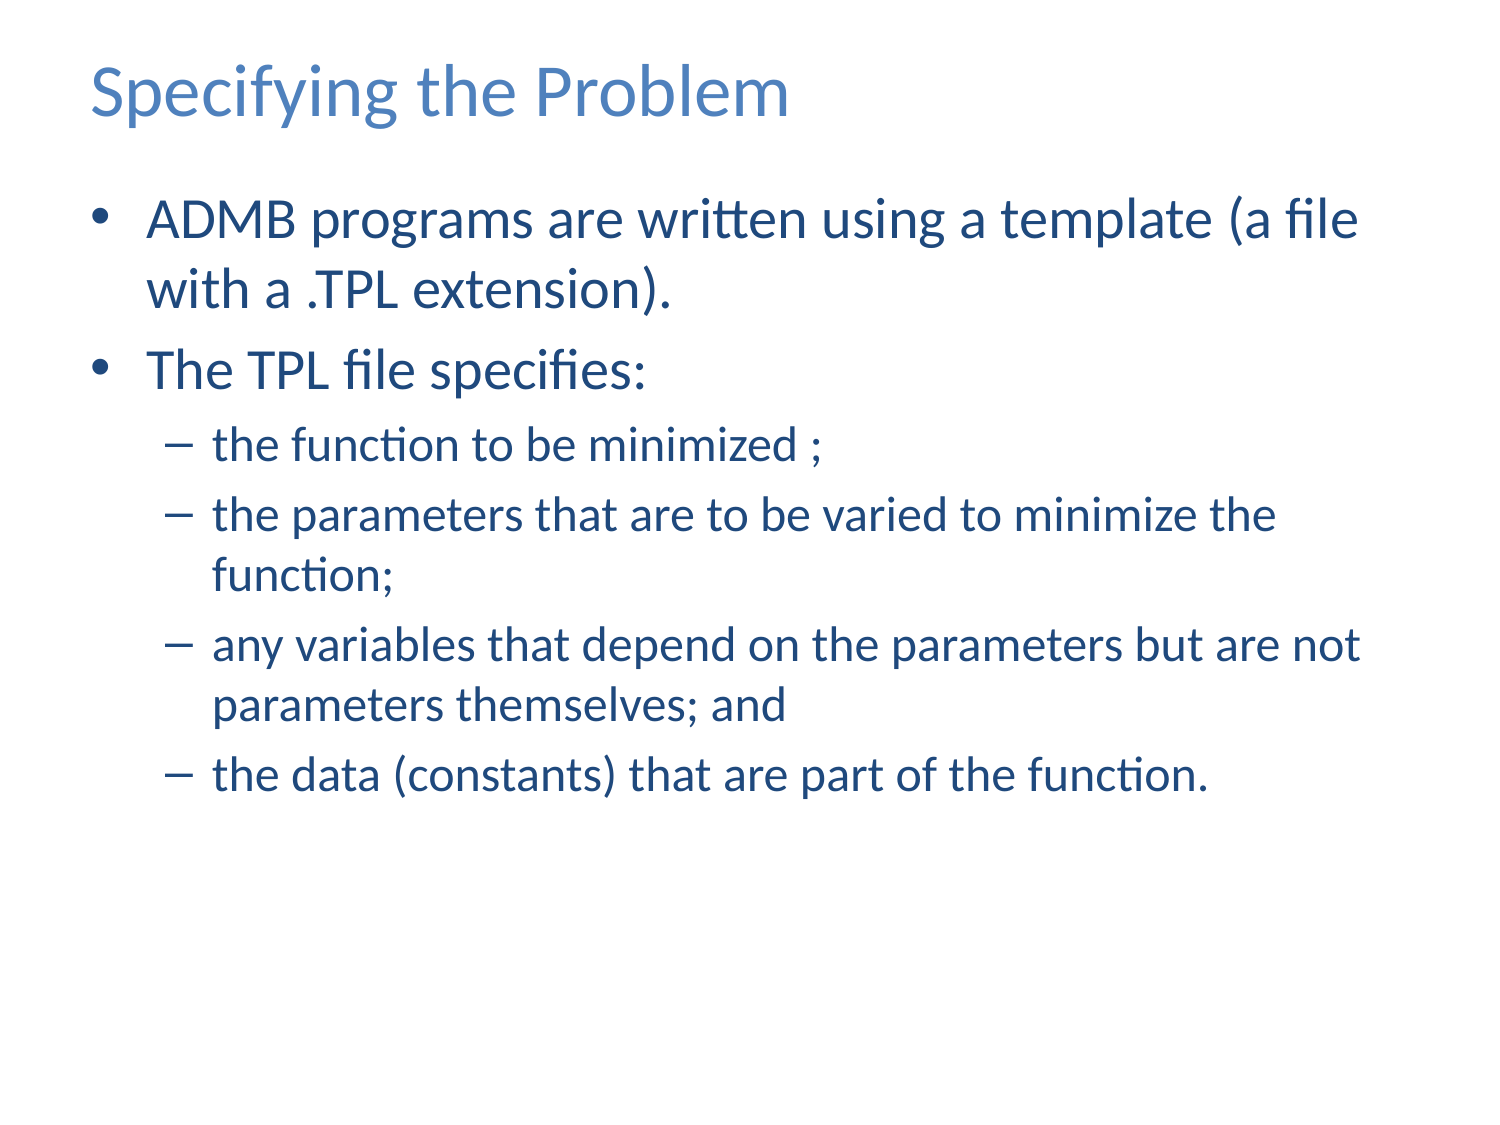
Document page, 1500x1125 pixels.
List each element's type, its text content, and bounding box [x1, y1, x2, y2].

list ADMB programs are written using a template (a file with a .TPL extension). The TPL file specifies: the function to be minimized ; the parameters that are to be varied to minimize the function; any variables that depend on the parameters but are not parameters themselves; and the data (constants) that are part of the function. [75, 172, 1425, 1090]
title Specifying the Problem [75, 30, 1425, 144]
